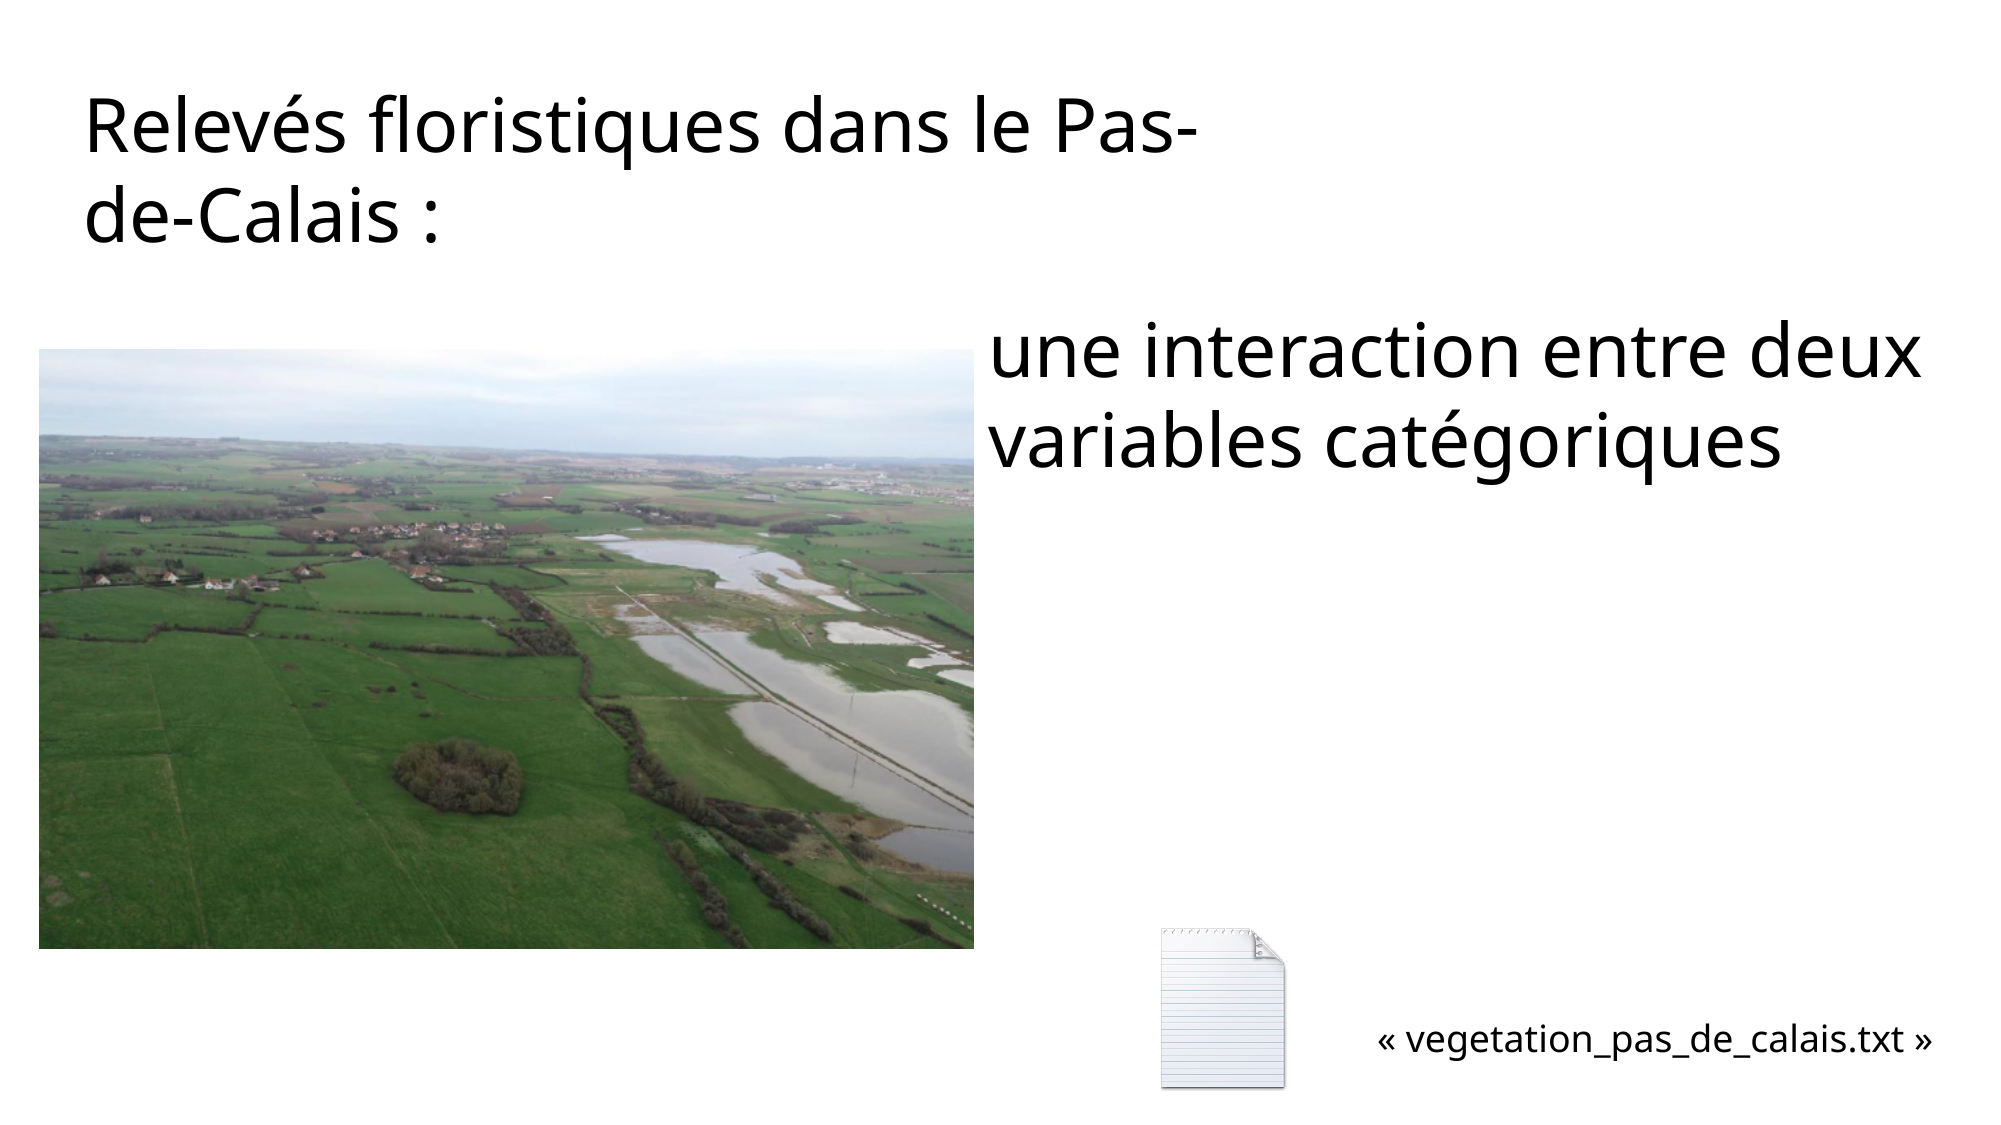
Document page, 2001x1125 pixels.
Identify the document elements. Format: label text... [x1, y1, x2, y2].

picture [38, 349, 974, 949]
text_box une interaction entre deux variables catégoriques [973, 295, 2000, 490]
picture [1121, 911, 1325, 1104]
text_box Relevés floristiques dans le Pas-de-Calais : [68, 70, 1325, 265]
text_box « vegetation_pas_de_calais.txt » [1362, 1007, 1949, 1068]
